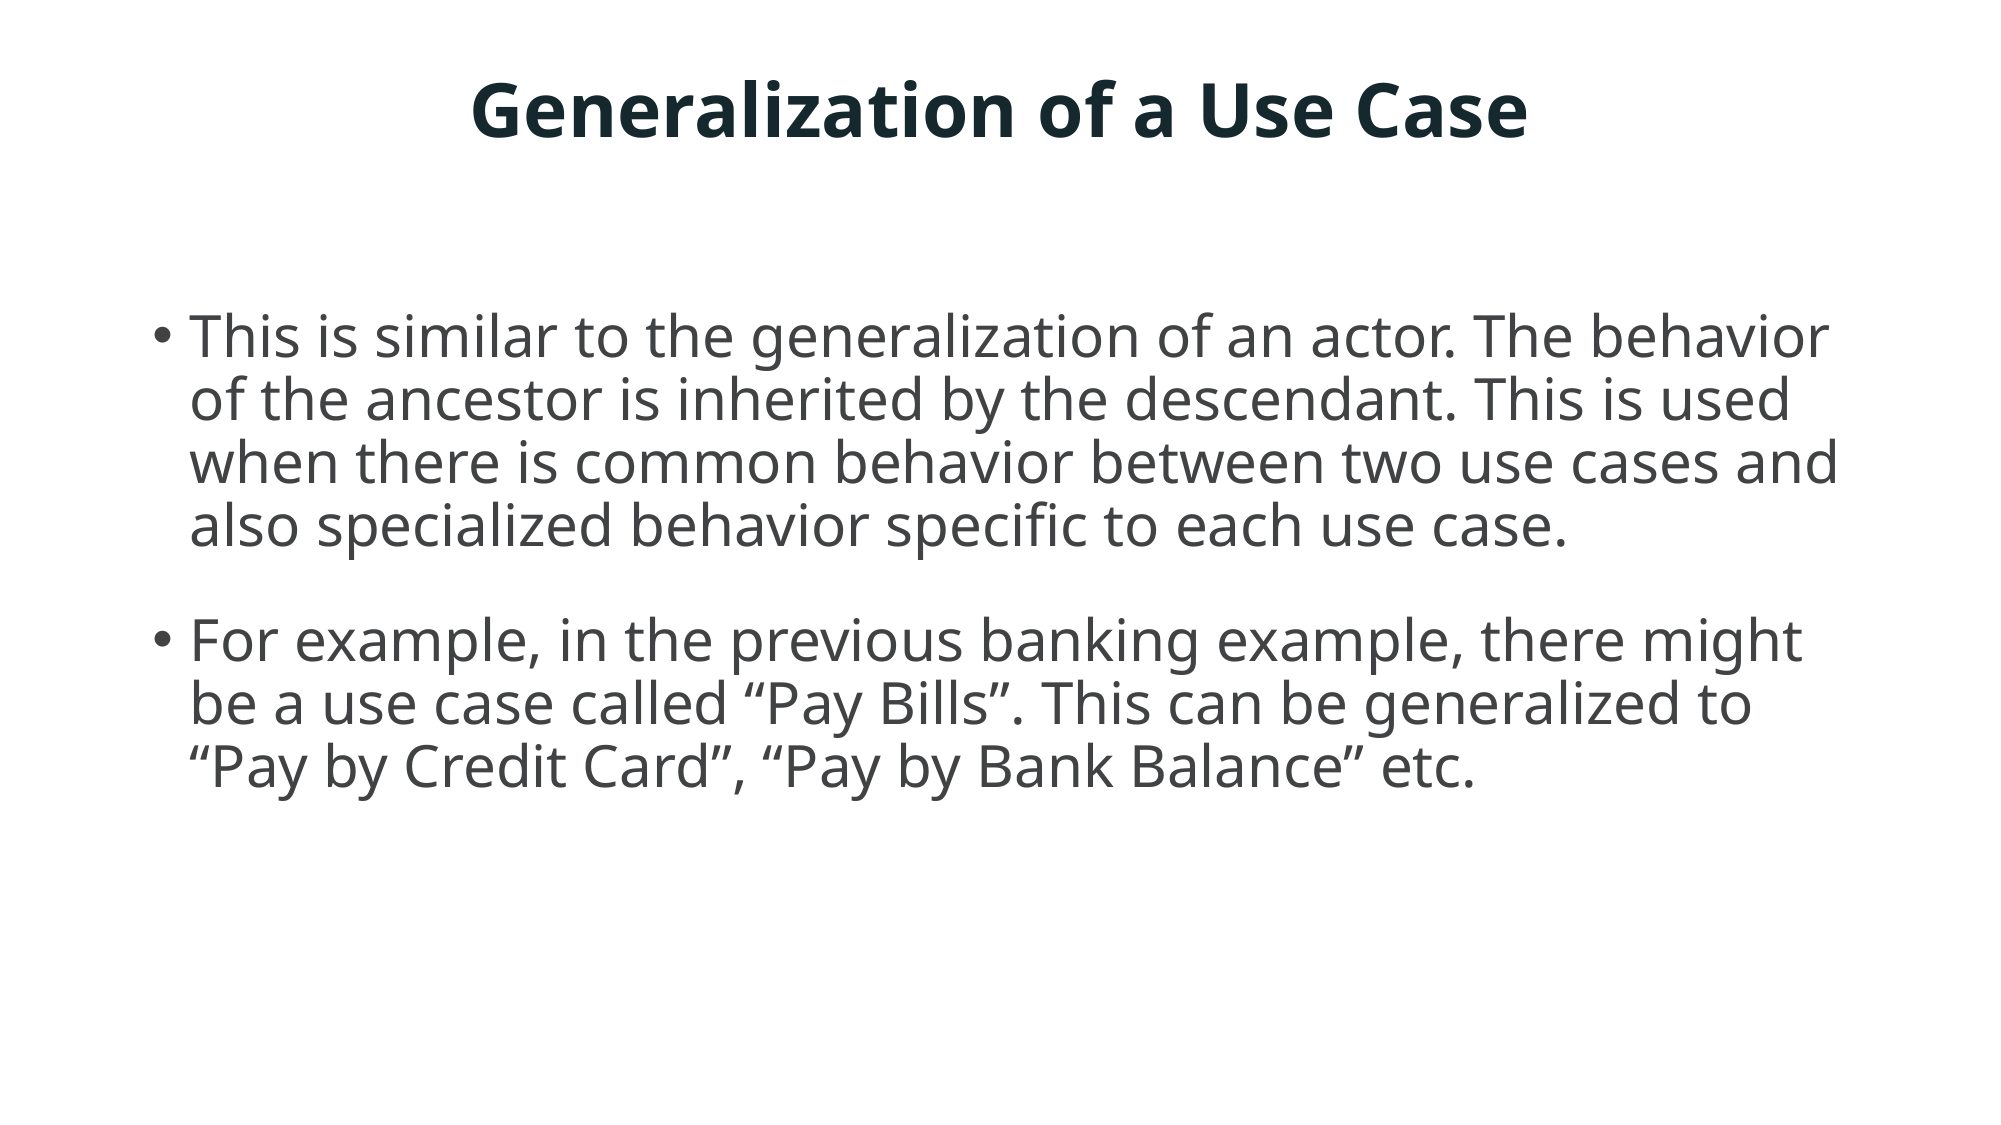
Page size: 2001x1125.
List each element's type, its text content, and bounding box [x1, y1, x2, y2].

title Generalization of a Use Case [137, 59, 1863, 278]
list This is similar to the generalization of an actor. The behavior of the ancestor is inherited by the descendant. This is used when there is common behavior between two use cases and also specialized behavior specific to each use case. For example, in the previous banking example, there might be a use case called “Pay Bills”. This can be generalized to “Pay by Credit Card”, “Pay by Bank Balance” etc. [137, 299, 1863, 1014]
